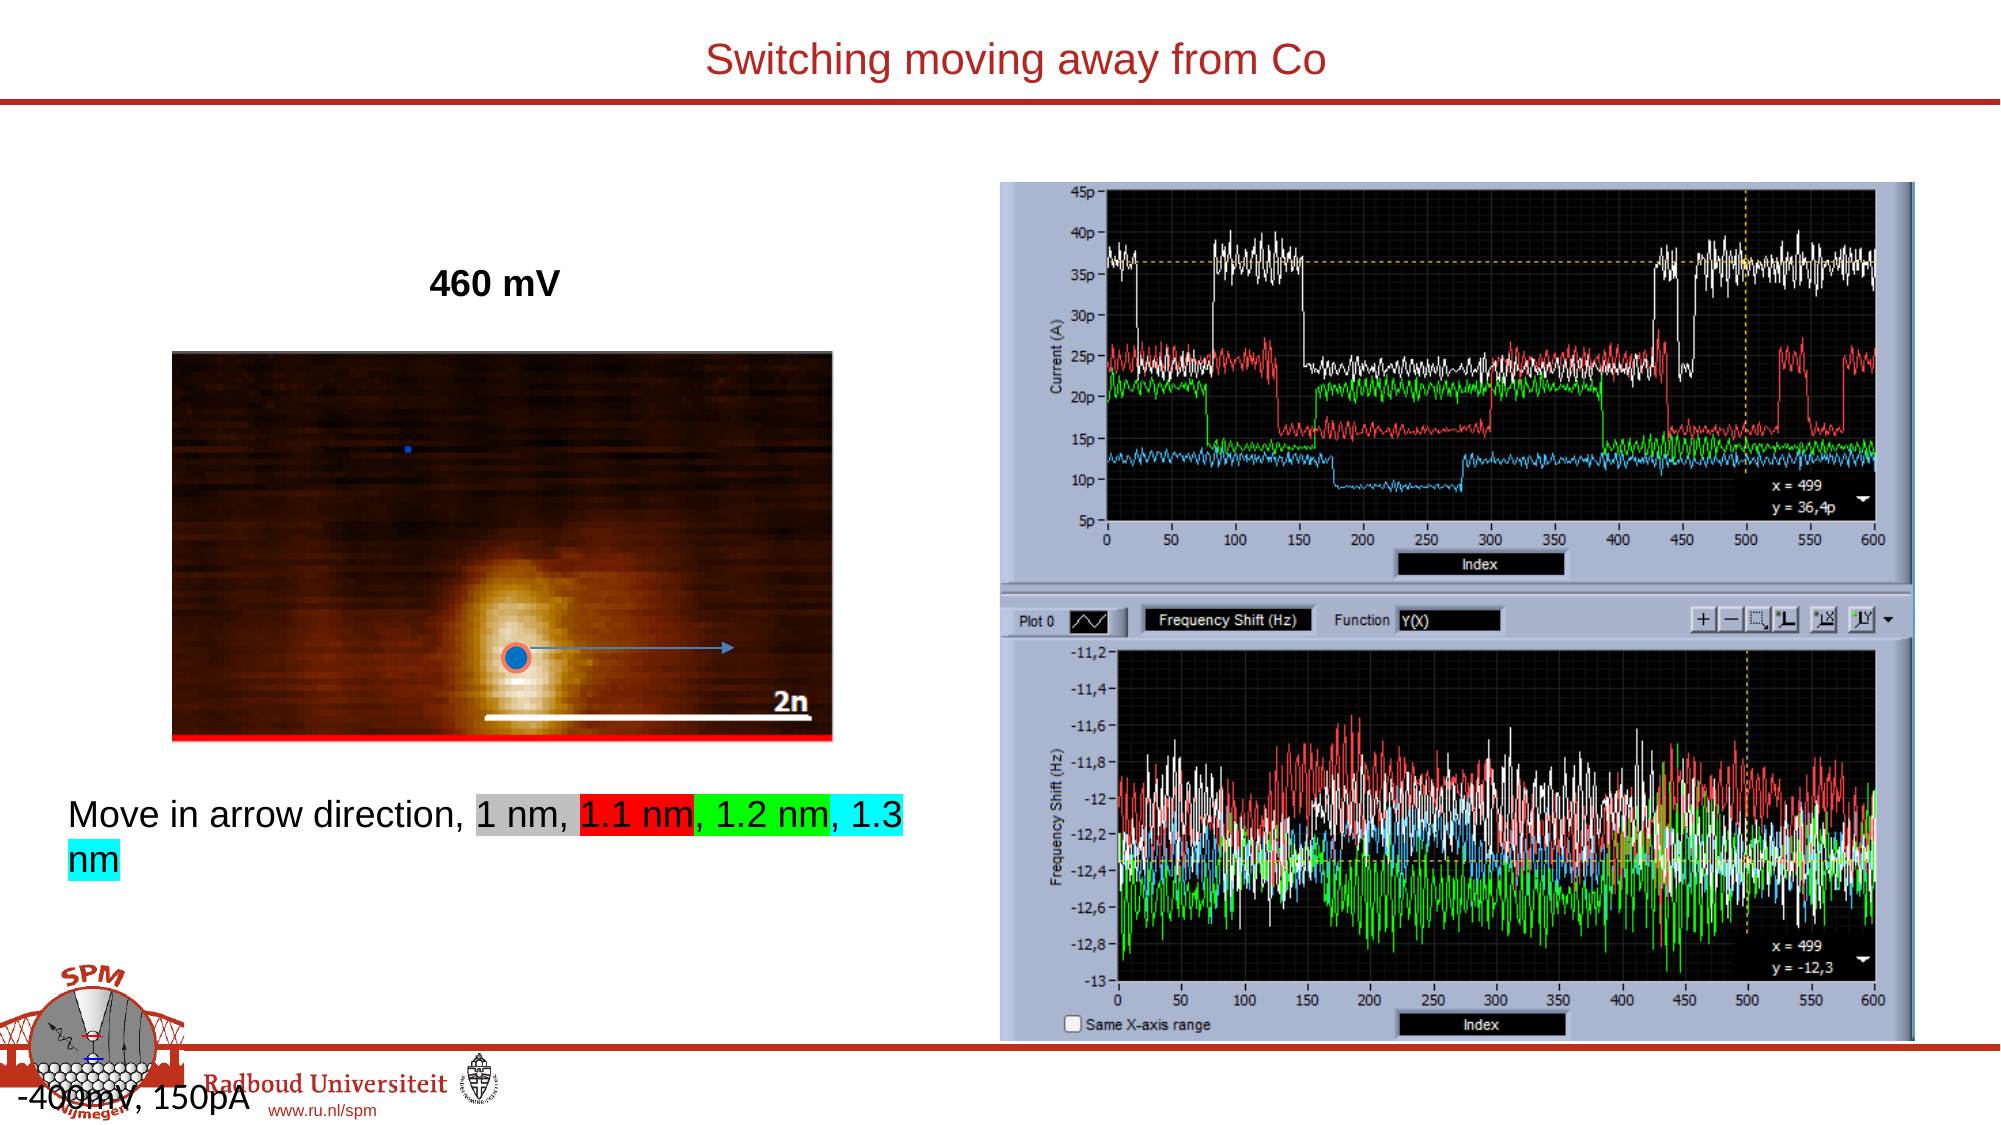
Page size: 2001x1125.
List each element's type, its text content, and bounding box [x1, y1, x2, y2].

text_box 460 mV [414, 252, 589, 312]
picture [204, 1053, 498, 1104]
text_box Move in arrow direction, 1 nm, 1.1 nm, 1.2 nm, 1.3 nm [53, 782, 950, 888]
picture [172, 351, 834, 743]
picture [999, 181, 1915, 1041]
text_box -400mV, 150pA [0, 1064, 277, 1125]
title Switching moving away from Co [238, 0, 1794, 116]
picture [0, 954, 185, 1064]
